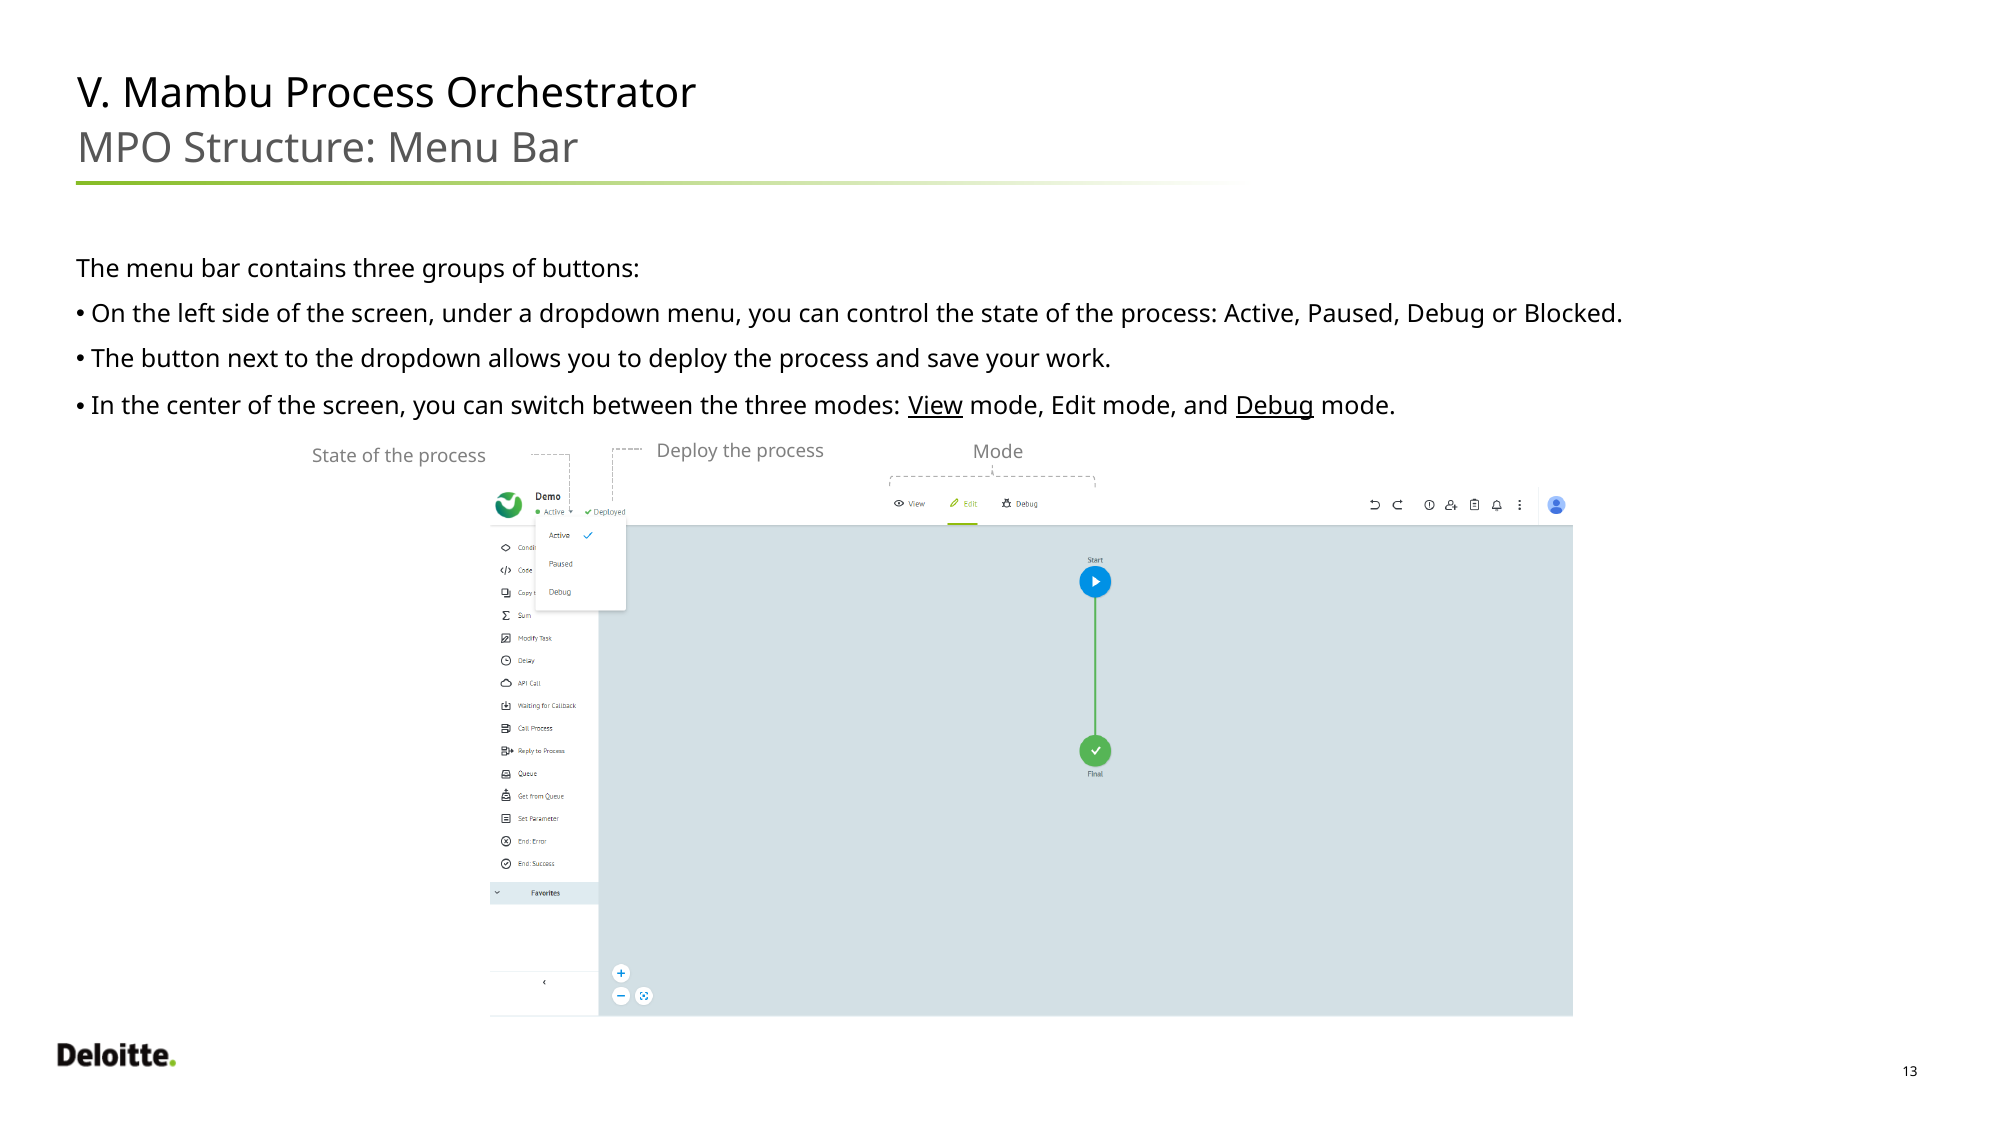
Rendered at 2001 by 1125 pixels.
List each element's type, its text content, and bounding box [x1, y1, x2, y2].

text_box V. Mambu Process Orchestrator [77, 65, 1923, 121]
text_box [297, 427, 1576, 1018]
text_box The menu bar contains three groups of buttons: On the left side of the screen, under a dropdown menu, you can control the state of the process: Active, Paused, Debug or Blocked. The button next to the dropdown allows you to deploy the process and save your work. In the center of the screen, you can switch between the three modes: View mode, Edit mode, and Debug mode. [75, 245, 1858, 431]
text_box [27, 0, 1752, 200]
picture [46, 1029, 212, 1085]
text_box MPO Structure: Menu Bar [77, 121, 1923, 200]
